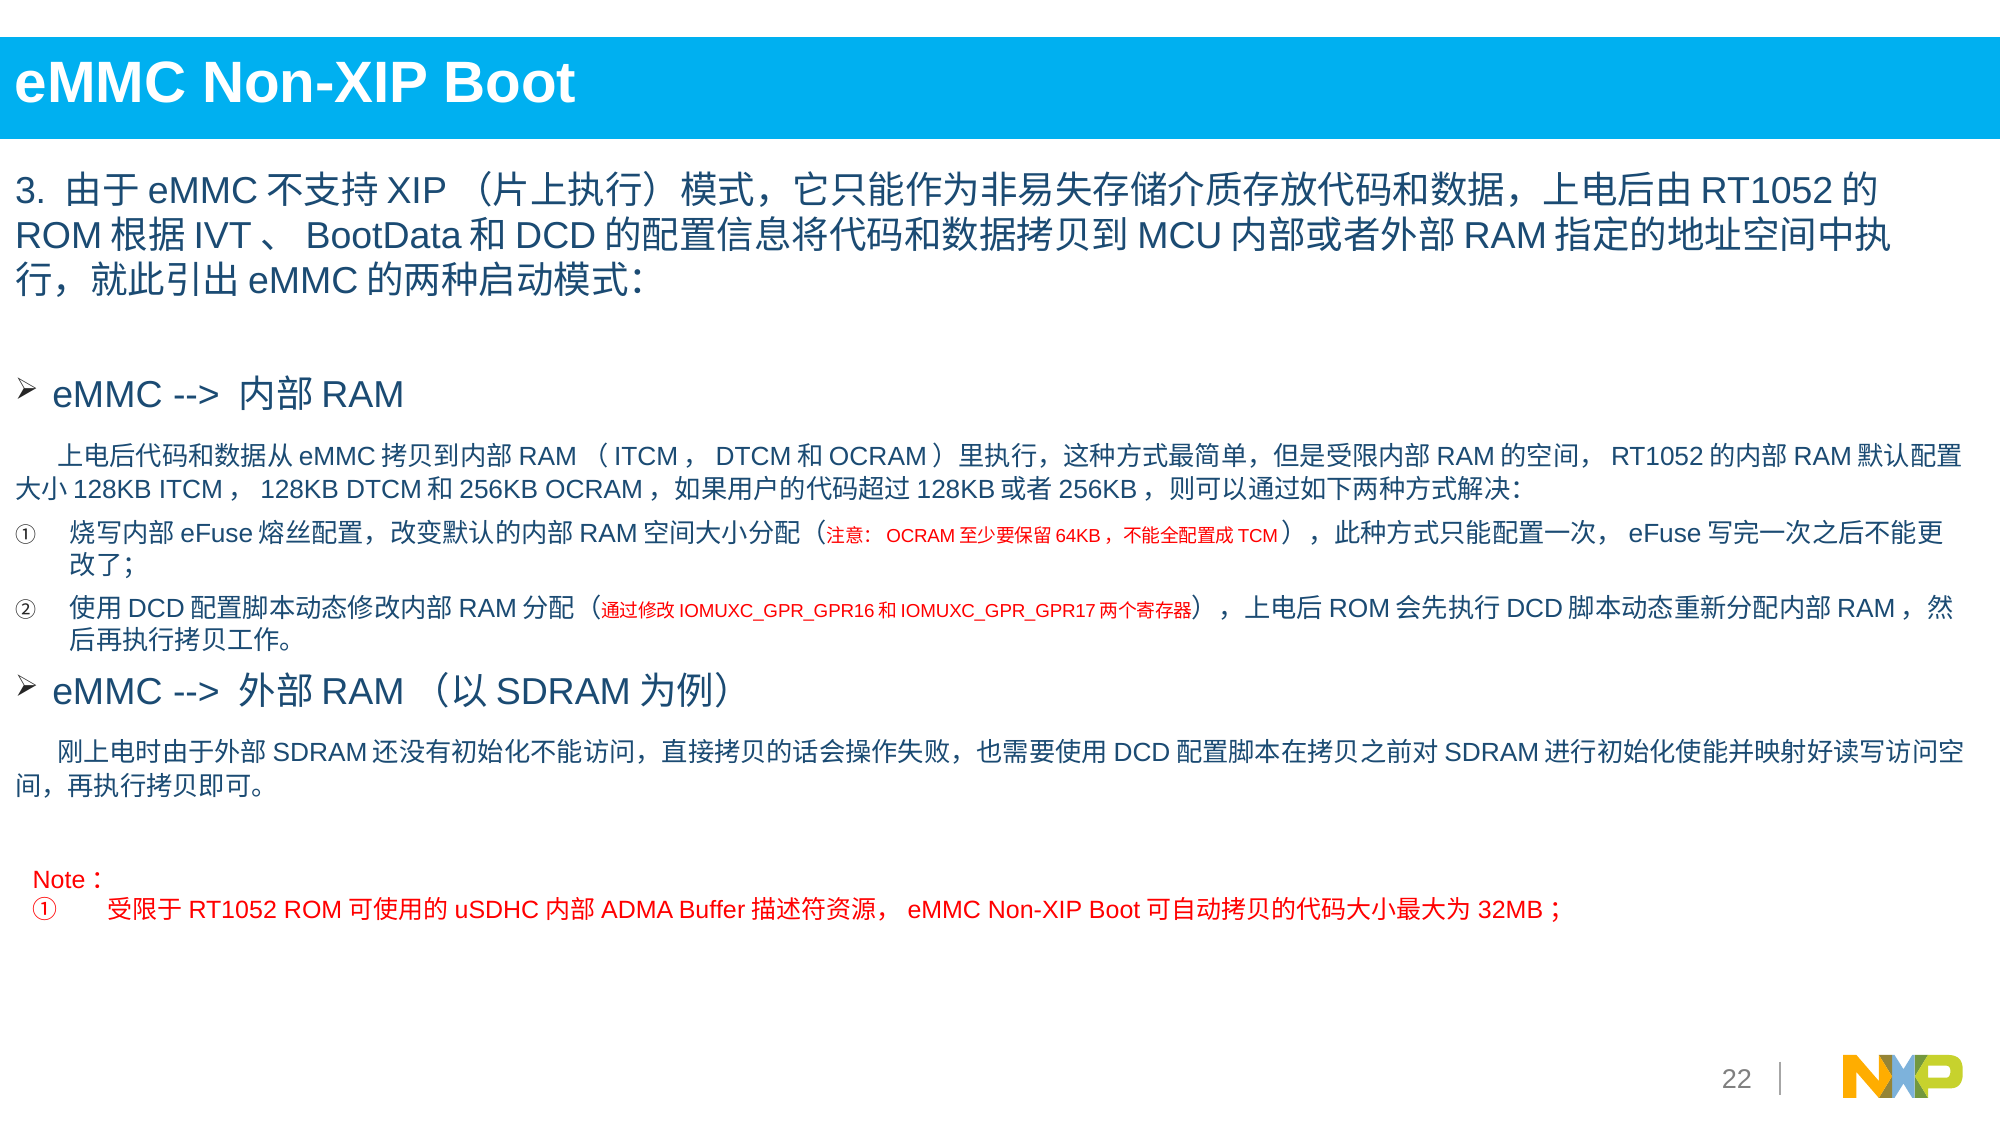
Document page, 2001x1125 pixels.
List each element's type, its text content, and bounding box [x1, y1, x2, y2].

text_box Note： 受限于RT1052 ROM可使用的uSDHC内部ADMA Buffer描述符资源，eMMC Non-XIP Boot可自动拷贝的代码大小最大为32MB； [17, 856, 1968, 941]
text_box eMMC Non-XIP Boot [0, 35, 2000, 141]
list 3. 由于eMMC不支持XIP（片上执行）模式，它只能作为非易失存储介质存放代码和数据，上电后由RT1052的ROM根据IVT、BootData和DCD的配置信息将代码和数据拷贝到MCU内部或者外部RAM指定的地址空间中执行，就此引出eMMC的两种启动模式： eMMC --> 内部RAM 上电后代码和数据从eMMC拷贝到内部RAM（ITCM，DTCM和OCRAM）里执行，这种方式最简单，但是受限内部RAM的空间，RT1052的内部RAM默认配置大小128KB ITCM，128KB DTCM和256KB OCRAM，如果用户的代码超过128KB或者256KB，则可以通过如下两种方式解决： 烧写内部eFuse熔丝配置，改变默认的内部RAM空间大小分配（注意：OCRAM至少要保留64KB，不能全配置成TCM），此种方式只能配置一次，eFuse写完一次之后不能更改了； 使用DCD配置脚本动态修改内部RAM分配（通过修改IOMUXC_GPR_GPR16和IOMUXC_GPR_GPR17两个寄存器），上电后ROM会先执行DCD脚本动态重新分配内部RAM，然后再执行拷贝工作。 eMMC --> 外部RAM（以SDRAM为例） 刚上电时由于外部SDRAM还没有初始化不能访问，直接拷贝的话会操作失败，也需要使用DCD配置脚本在拷贝之前对SDRAM进行初始化使能并映射好读写访问空间，再执行拷贝即可。 [0, 158, 1981, 812]
